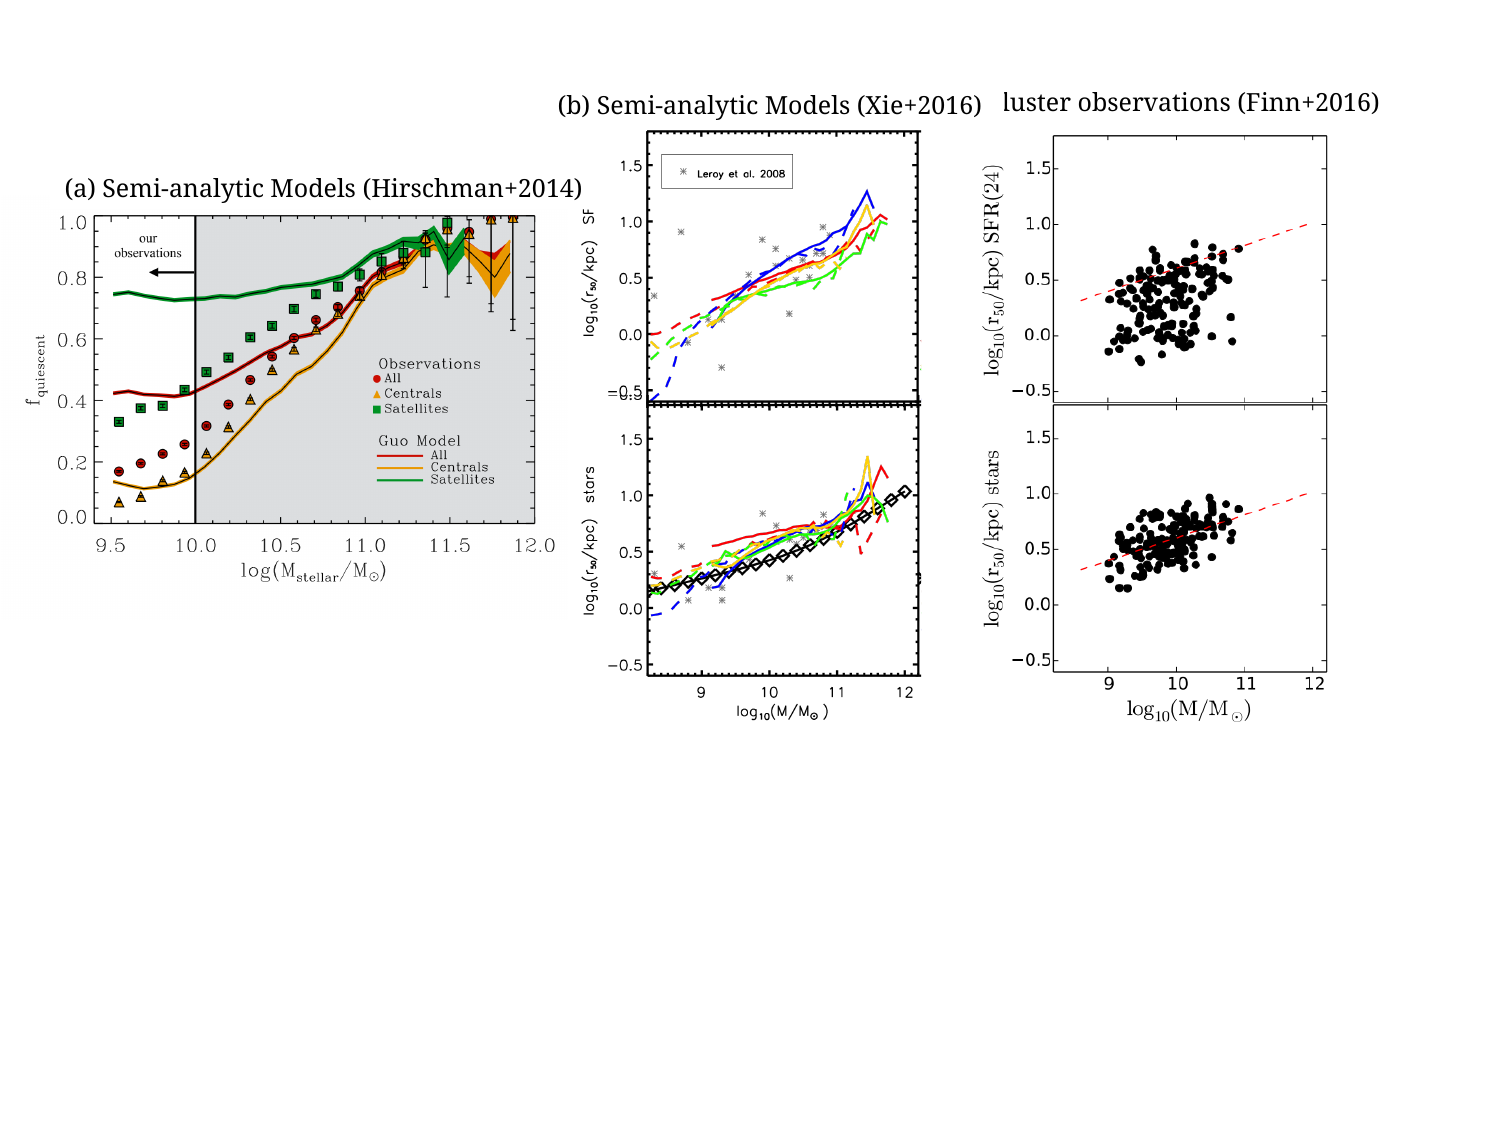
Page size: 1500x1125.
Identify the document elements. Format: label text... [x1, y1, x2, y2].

picture [975, 128, 1339, 729]
picture [1, 89, 922, 744]
text_box (a) Semi-analytic Models (Hirschman+2014) [49, 164, 562, 193]
text_box (c) Cluster observations (Finn+2016) [936, 79, 1396, 125]
text_box (b) Semi-analytic Models (Xie+2016) [543, 82, 1005, 128]
